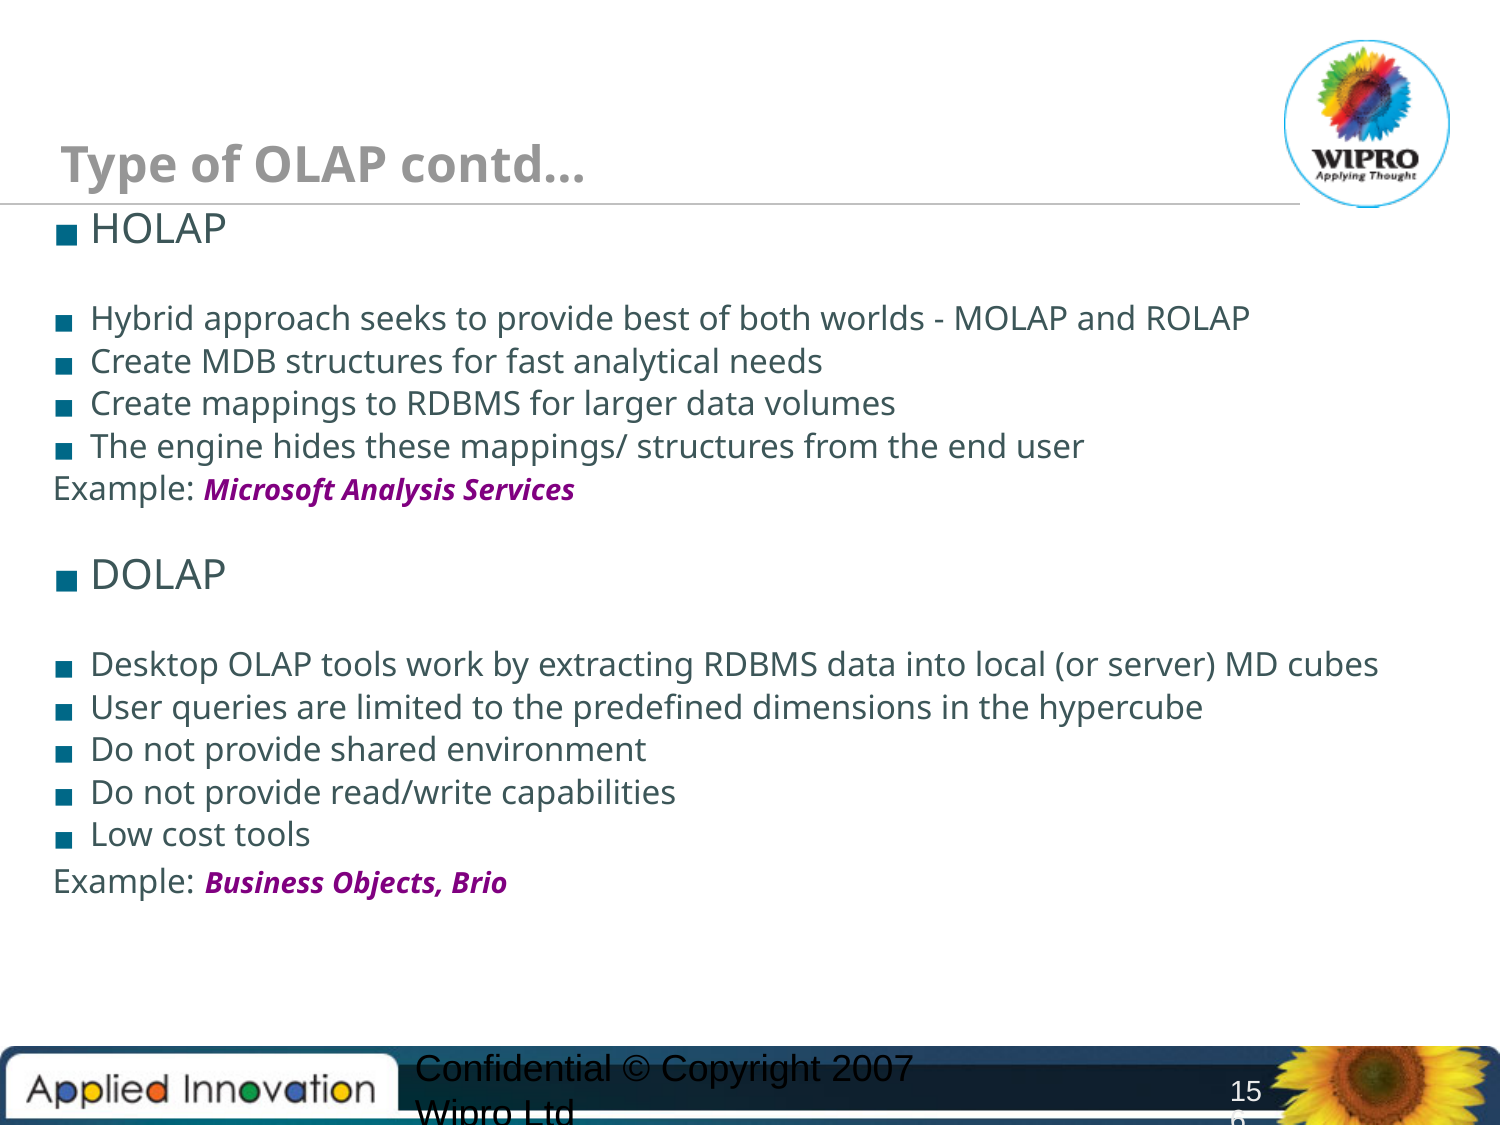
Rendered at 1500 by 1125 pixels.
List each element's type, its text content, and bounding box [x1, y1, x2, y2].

list HOLAP Hybrid approach seeks to provide best of both worlds - MOLAP and ROLAP Create MDB structures for fast analytical needs Create mappings to RDBMS for larger data volumes The engine hides these mappings/ structures from the end user Example: Microsoft Analysis Services DOLAP Desktop OLAP tools work by extracting RDBMS data into local (or server) MD cubes User queries are limited to the predefined dimensions in the hypercube Do not provide shared environment Do not provide read/write capabilities Low cost tools Example: Business Objects, Brio [37, 200, 1500, 1038]
footer Confidential © Copyright 2007 Wipro Ltd [399, 1057, 975, 1121]
title Type of OLAP contd… [0, 24, 1300, 200]
picture [527, 1121, 541, 1125]
picture [1233, 1119, 1241, 1125]
picture [0, 1046, 1500, 1125]
picture [1300, 37, 1450, 200]
